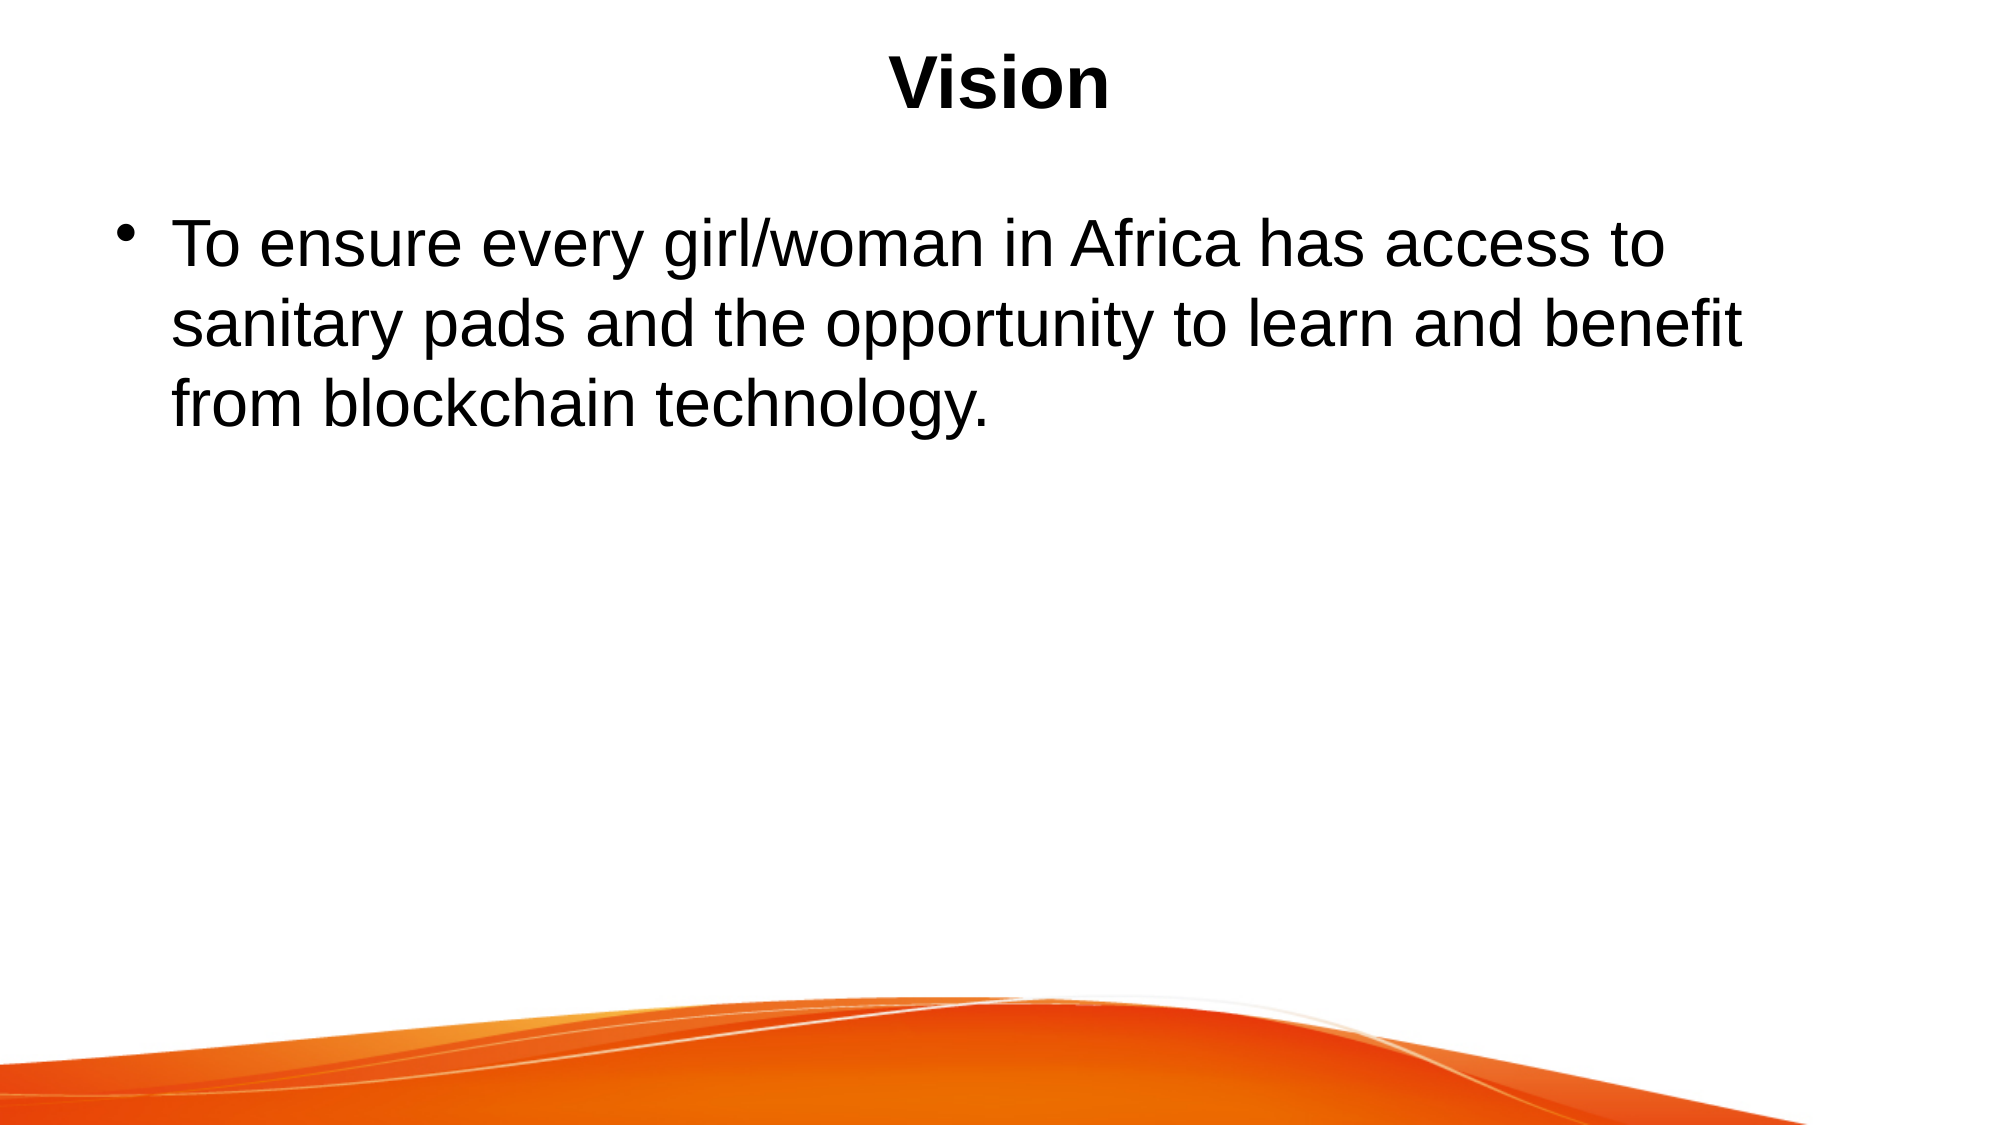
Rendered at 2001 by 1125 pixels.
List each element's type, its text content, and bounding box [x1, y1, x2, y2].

list To ensure every girl/woman in Africa has access to sanitary pads and the opportunity to learn and benefit from blockchain technology. [99, 192, 1901, 1006]
picture [0, 0, 2000, 1125]
title Vision [99, 30, 1901, 127]
